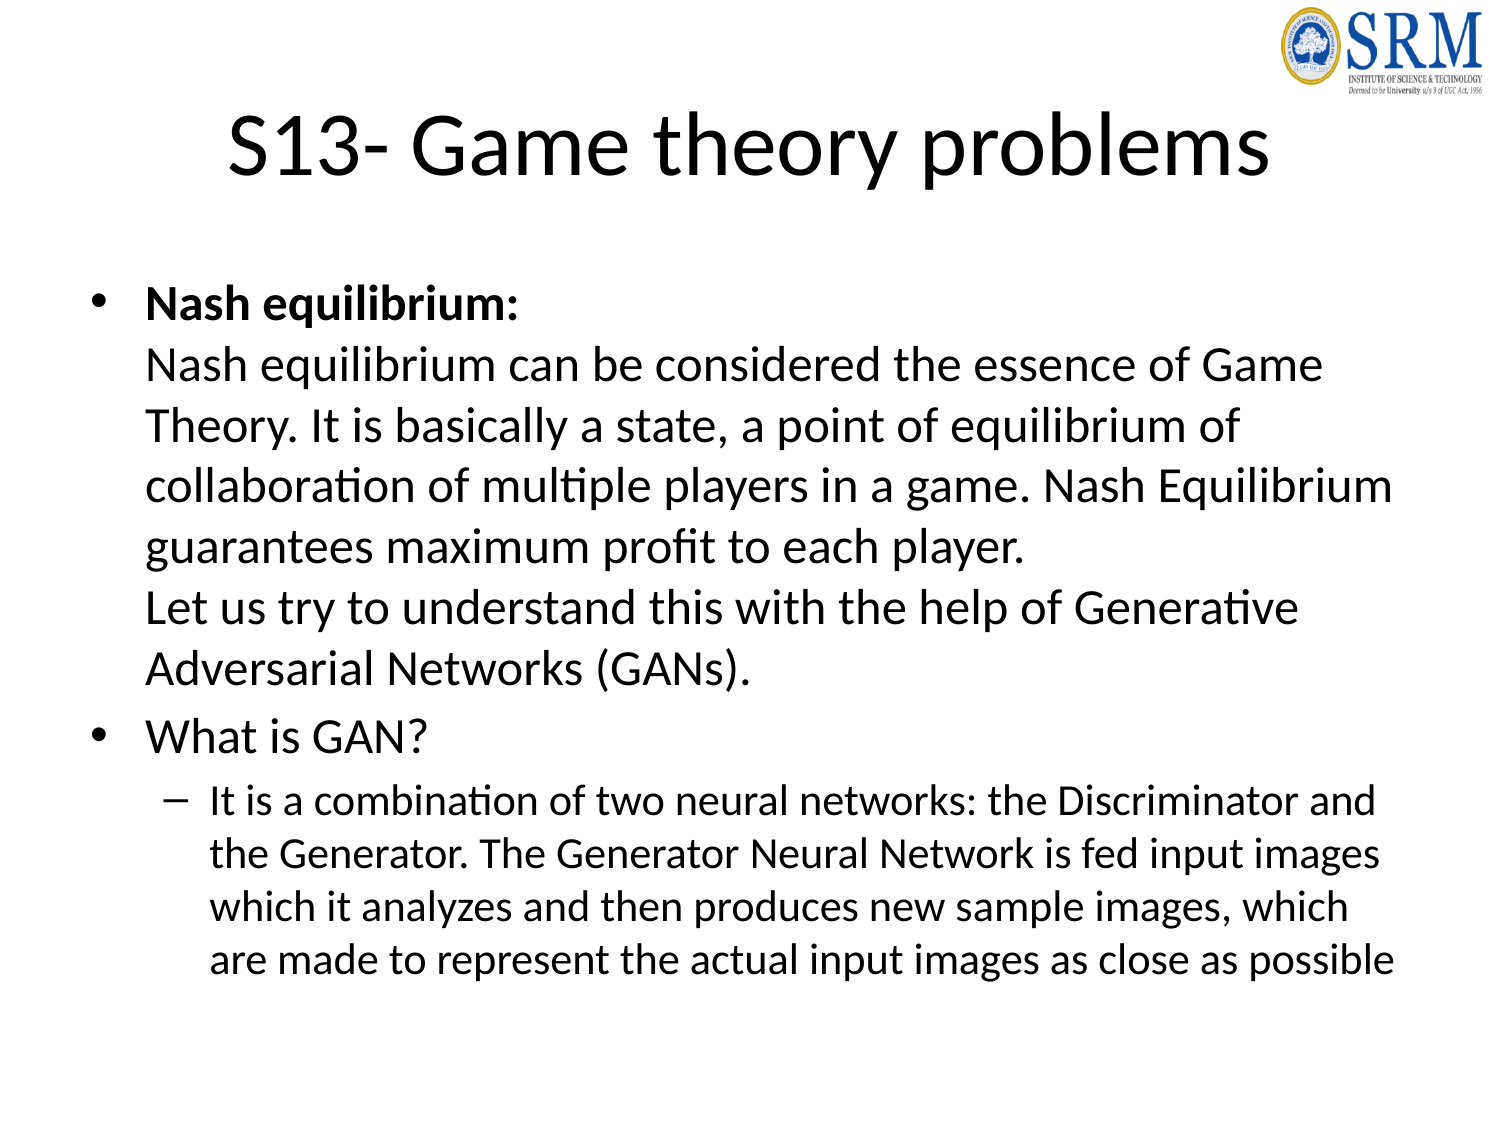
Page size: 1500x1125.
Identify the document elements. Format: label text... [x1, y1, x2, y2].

title S13- Game theory problems [75, 45, 1425, 233]
picture [1281, 7, 1482, 95]
list Nash equilibrium: Nash equilibrium can be considered the essence of Game Theory. It is basically a state, a point of equilibrium of collaboration of multiple players in a game. Nash Equilibrium guarantees maximum profit to each player. Let us try to understand this with the help of Generative Adversarial Networks (GANs). What is GAN? It is a combination of two neural networks: the Discriminator and the Generator. The Generator Neural Network is fed input images which it analyzes and then produces new sample images, which are made to represent the actual input images as close as possible [75, 262, 1425, 1005]
